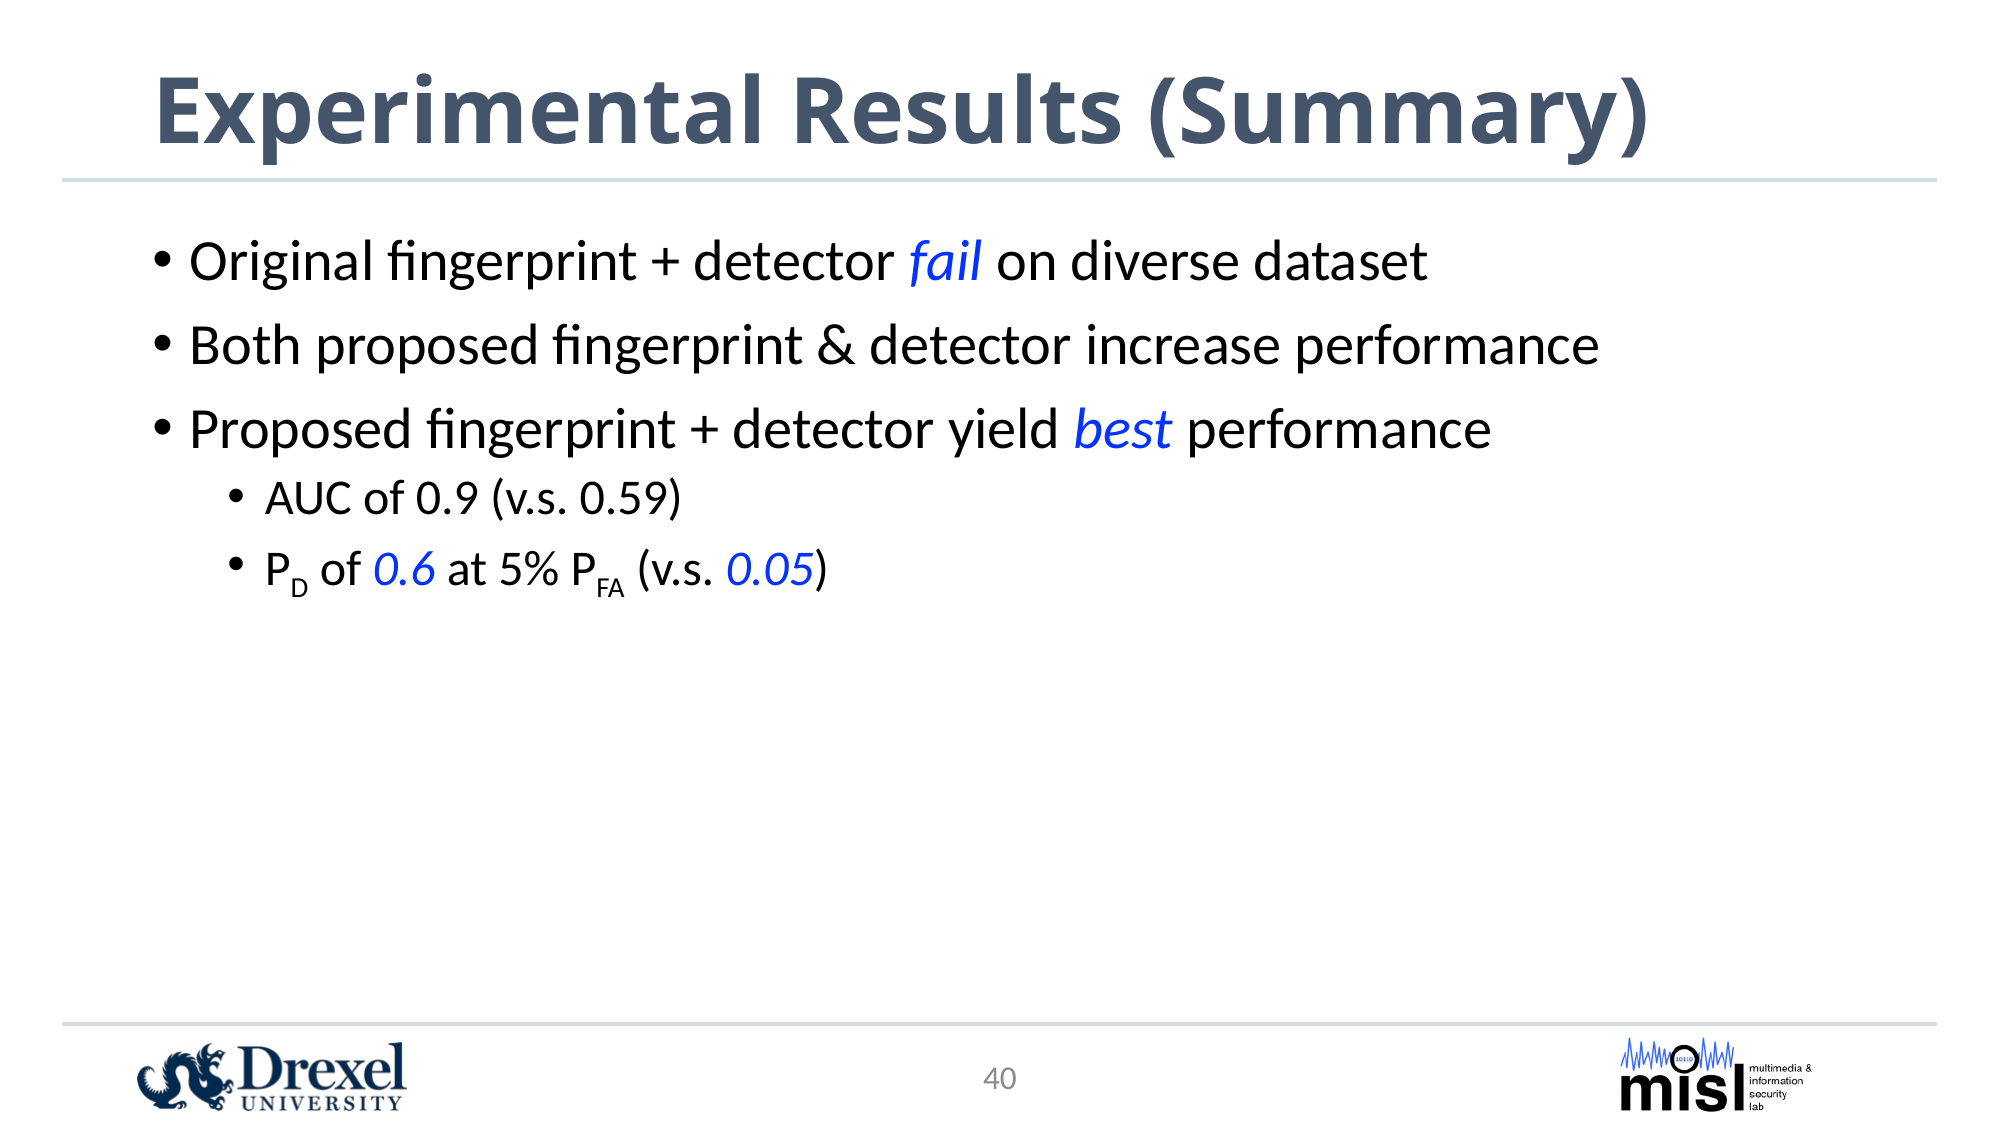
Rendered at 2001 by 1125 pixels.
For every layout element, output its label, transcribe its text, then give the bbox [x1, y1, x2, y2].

picture [1601, 1032, 1823, 1121]
list Original fingerprint + detector fail on diverse dataset Both proposed fingerprint & detector increase performance Proposed fingerprint + detector yield best performance AUC of 0.9 (v.s. 0.59) PD of 0.6 at 5% PFA (v.s. 0.05) [137, 223, 1863, 1014]
picture [137, 1042, 407, 1111]
title Experimental Results (Summary) [137, 5, 1863, 223]
slide_number 39 [774, 1046, 1225, 1107]
